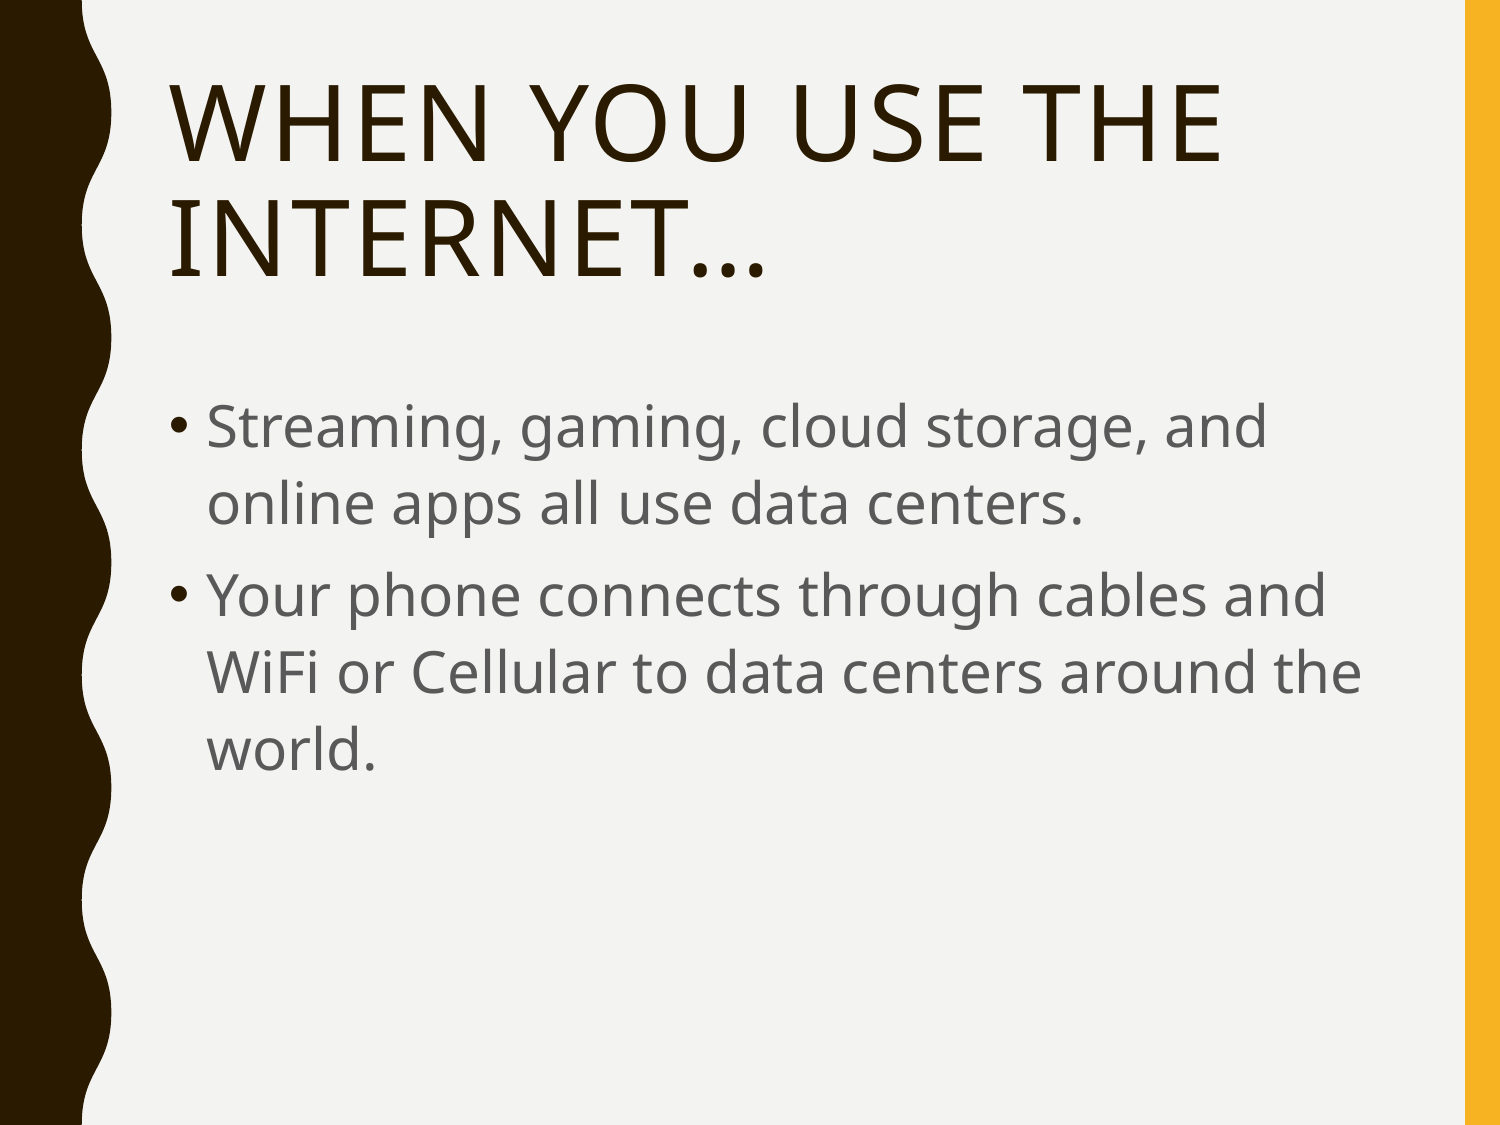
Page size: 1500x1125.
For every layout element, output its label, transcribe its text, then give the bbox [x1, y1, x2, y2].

title When You Use the Internet… [154, 62, 1407, 308]
list Streaming, gaming, cloud storage, and online apps all use data centers. Your phone connects through cables and WiFi or Cellular to data centers around the world. [154, 375, 1407, 965]
